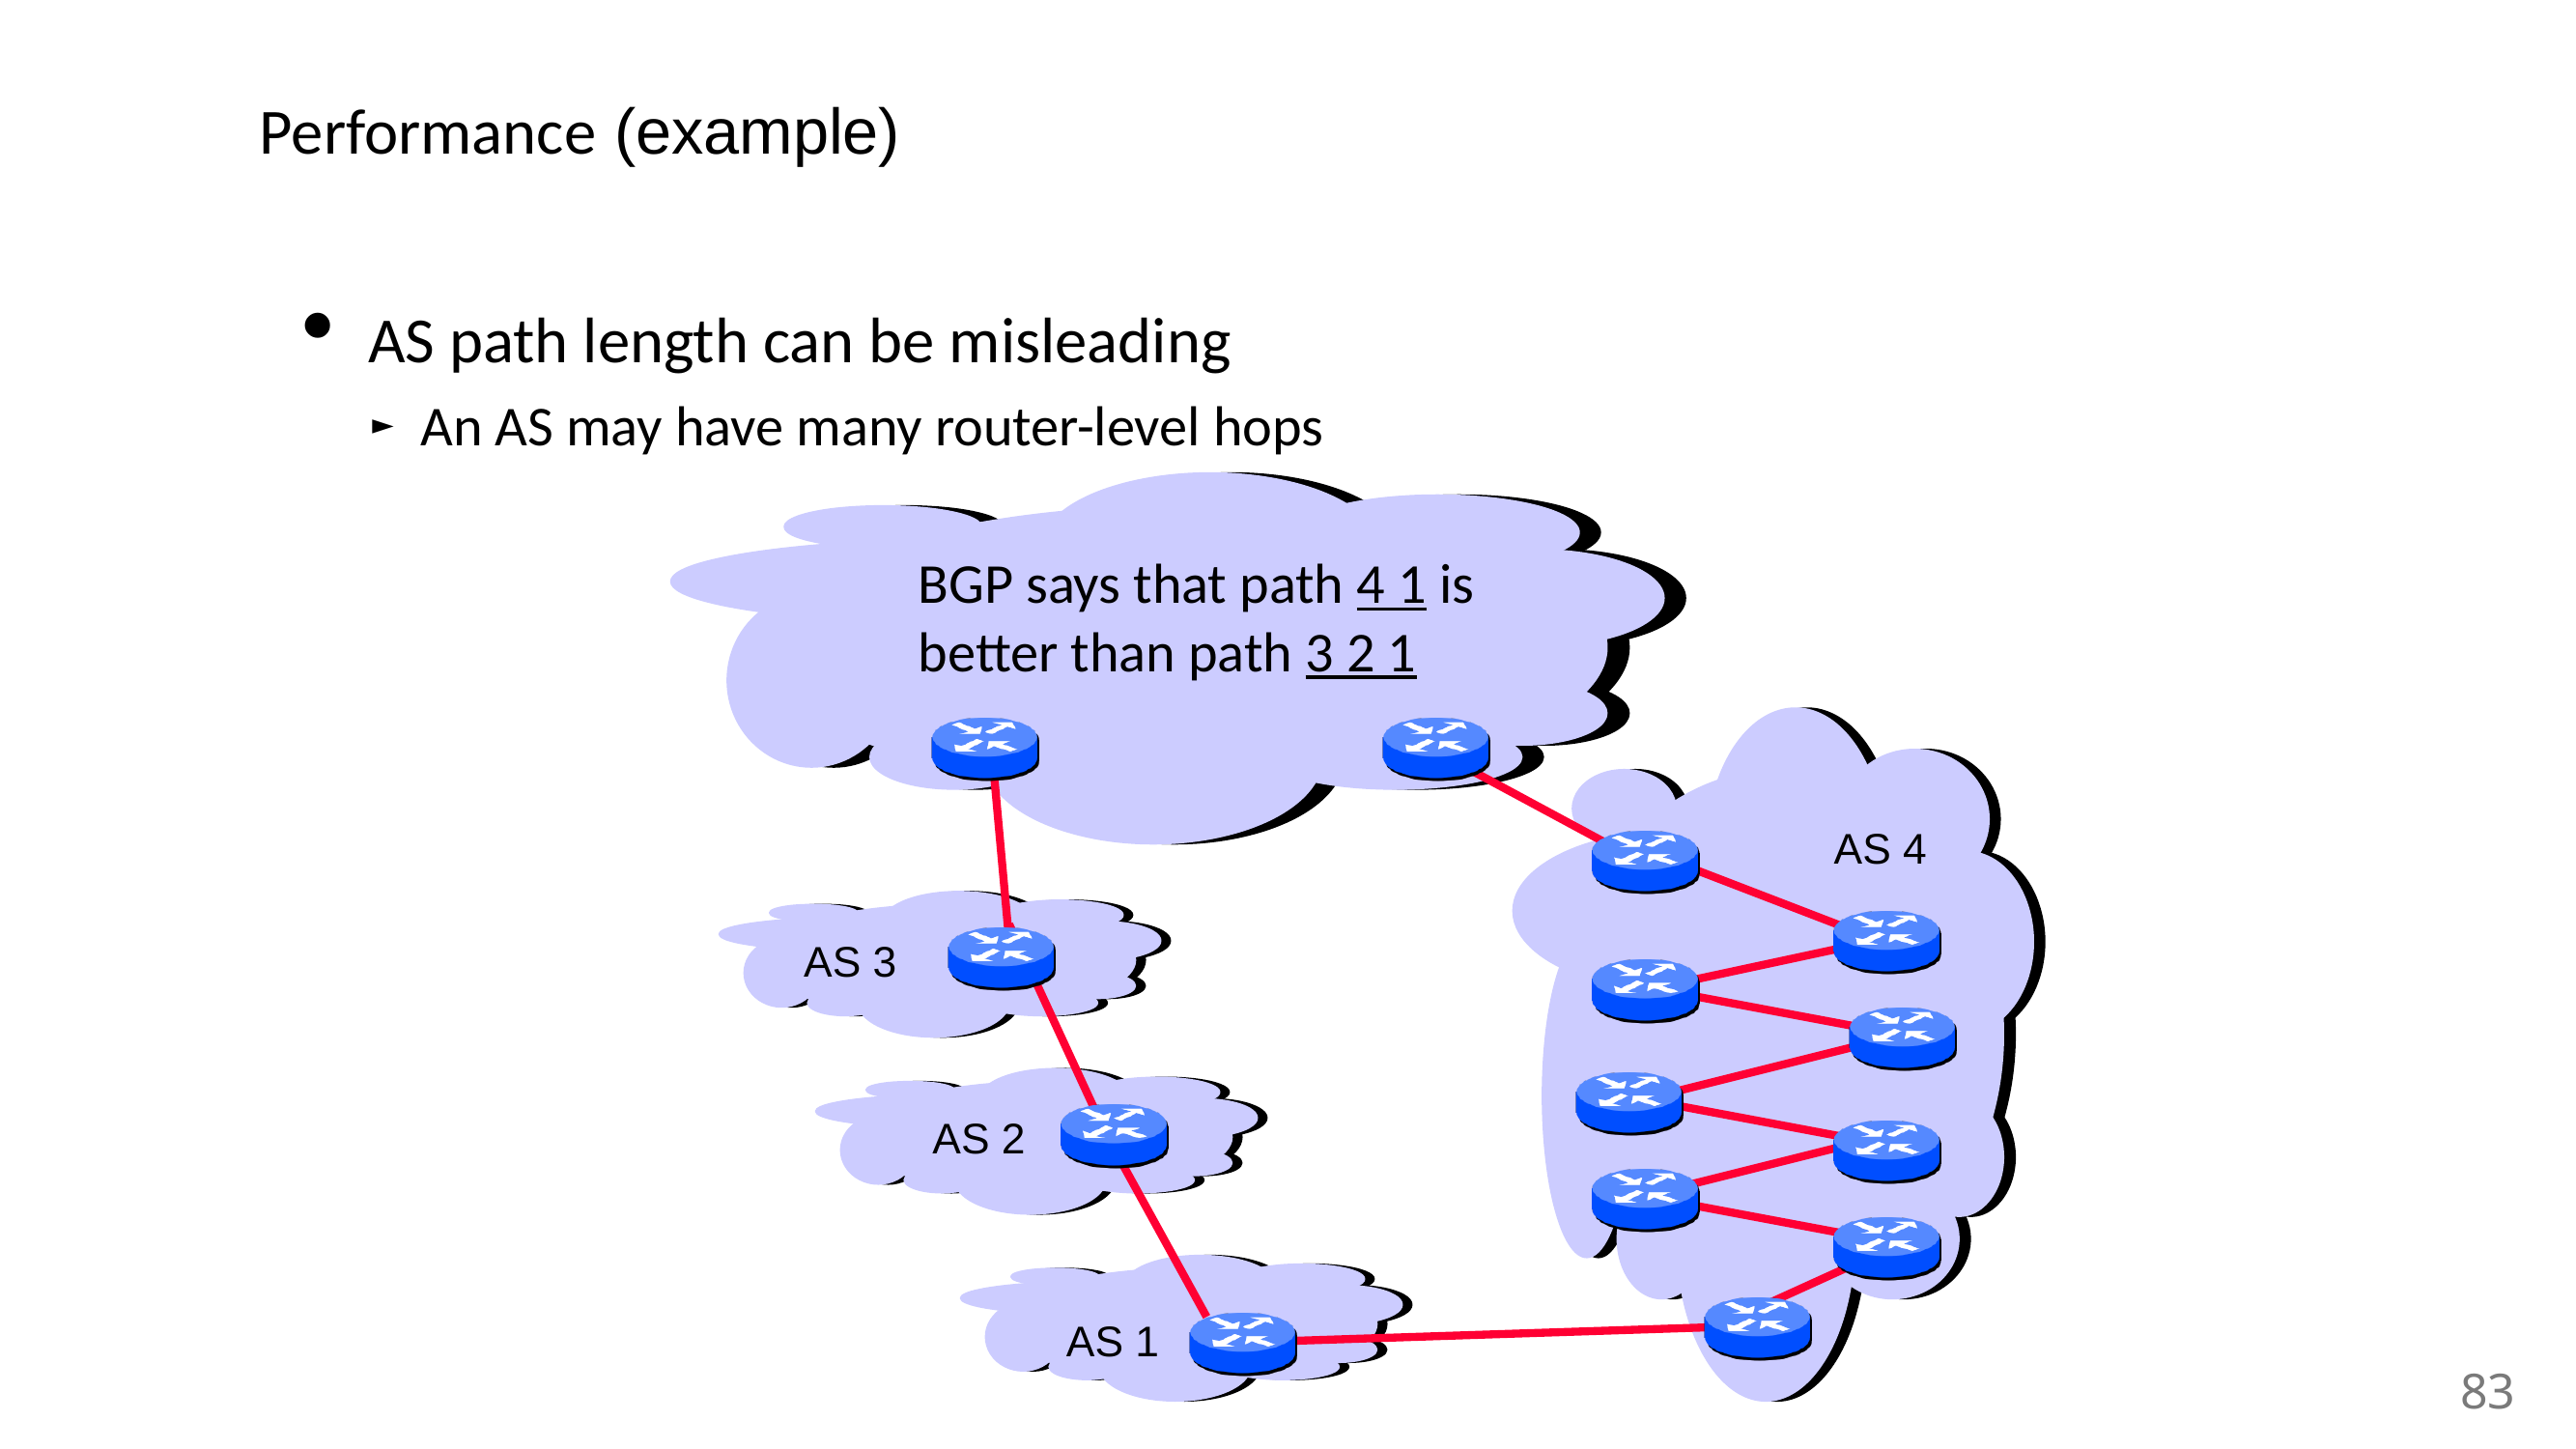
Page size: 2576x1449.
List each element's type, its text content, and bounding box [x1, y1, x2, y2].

picture [1378, 714, 1496, 787]
title Performance (example) [250, 0, 2325, 259]
picture [1829, 907, 1946, 980]
picture [1185, 1309, 1303, 1382]
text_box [719, 891, 1171, 1037]
picture [1829, 1213, 1946, 1287]
list AS path length can be misleading An AS may have many router-level hops [250, 259, 2325, 527]
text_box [960, 1255, 1412, 1402]
picture [1057, 1100, 1174, 1174]
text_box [670, 472, 1685, 844]
picture [1846, 1004, 1963, 1077]
picture [928, 714, 1045, 787]
picture [1701, 1293, 1818, 1367]
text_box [815, 1068, 1267, 1214]
picture [1571, 1068, 1689, 1142]
picture [944, 923, 1062, 997]
picture [1588, 955, 1705, 1029]
picture [1588, 827, 1705, 900]
picture [1588, 1165, 1705, 1238]
slide_number 83 [2453, 1359, 2522, 1434]
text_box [1513, 708, 2045, 1402]
picture [1829, 1117, 1946, 1190]
